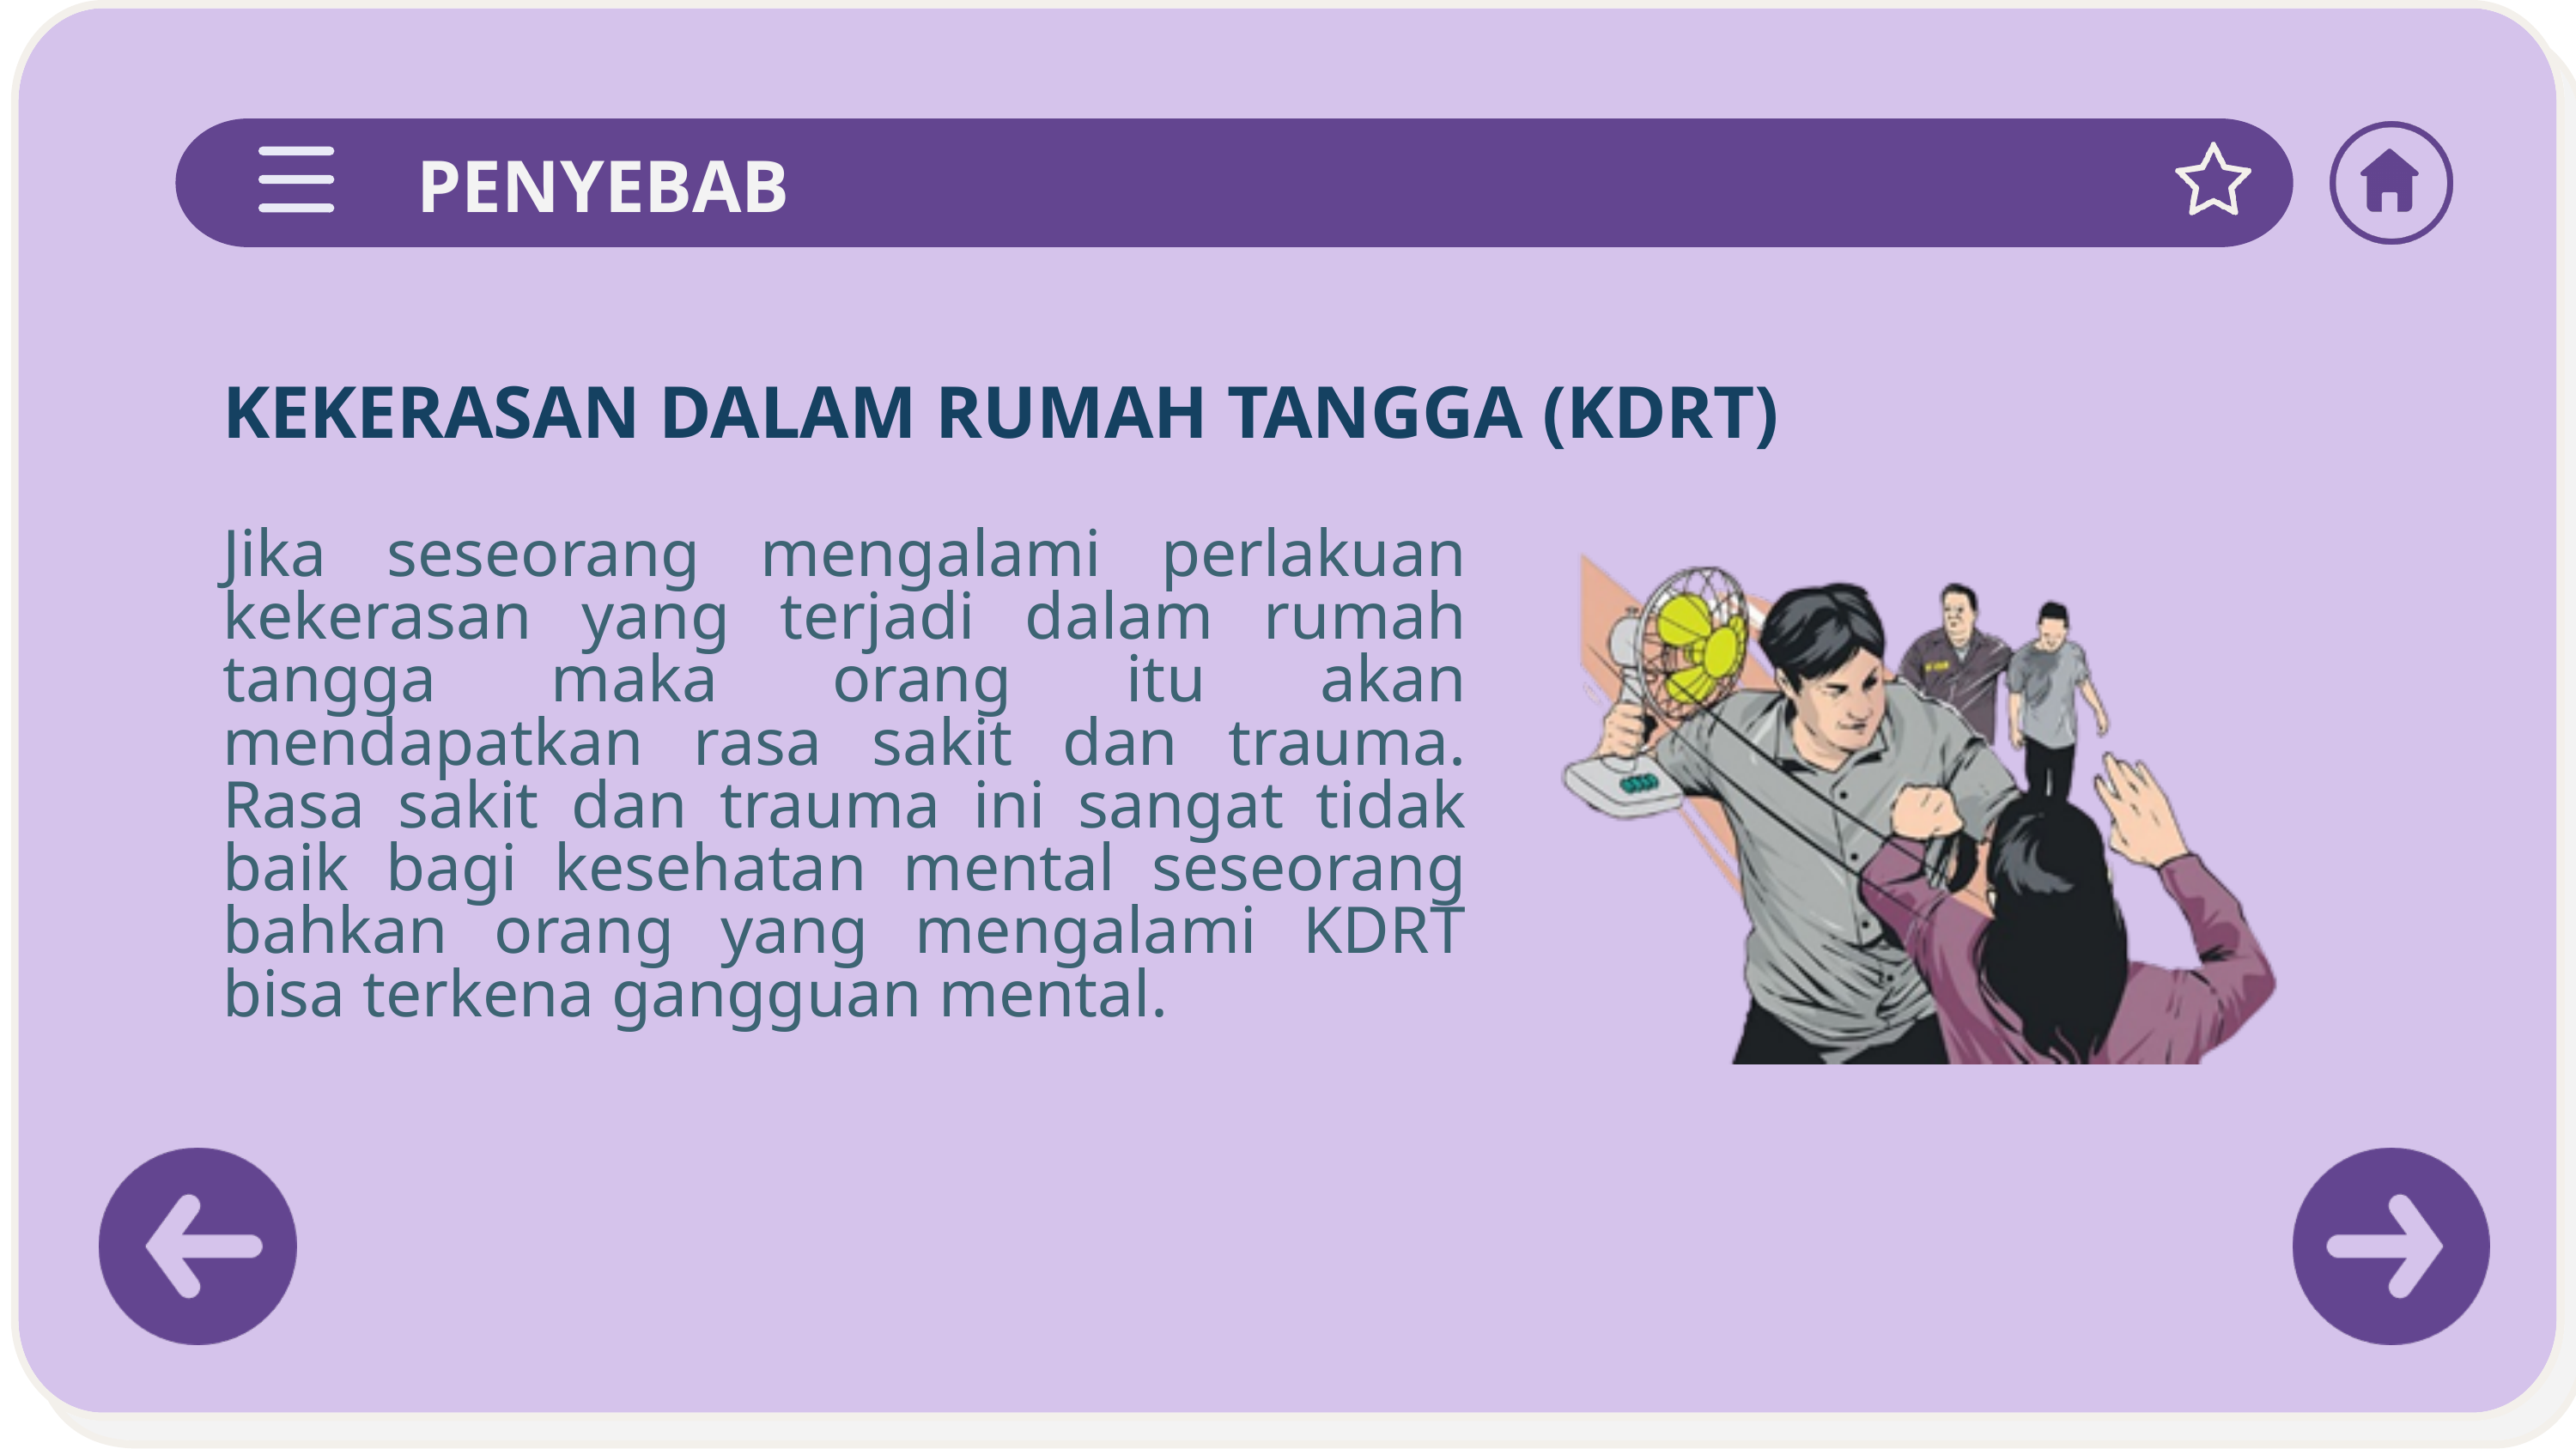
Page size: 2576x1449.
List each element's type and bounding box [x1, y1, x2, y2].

picture [2329, 120, 2453, 245]
picture [1540, 551, 2305, 1065]
picture [99, 1147, 297, 1345]
text_box [10, 0, 2576, 1449]
picture [2293, 1147, 2491, 1345]
text_box [262, 150, 331, 215]
picture [2175, 142, 2251, 215]
text_box [175, 118, 2293, 248]
